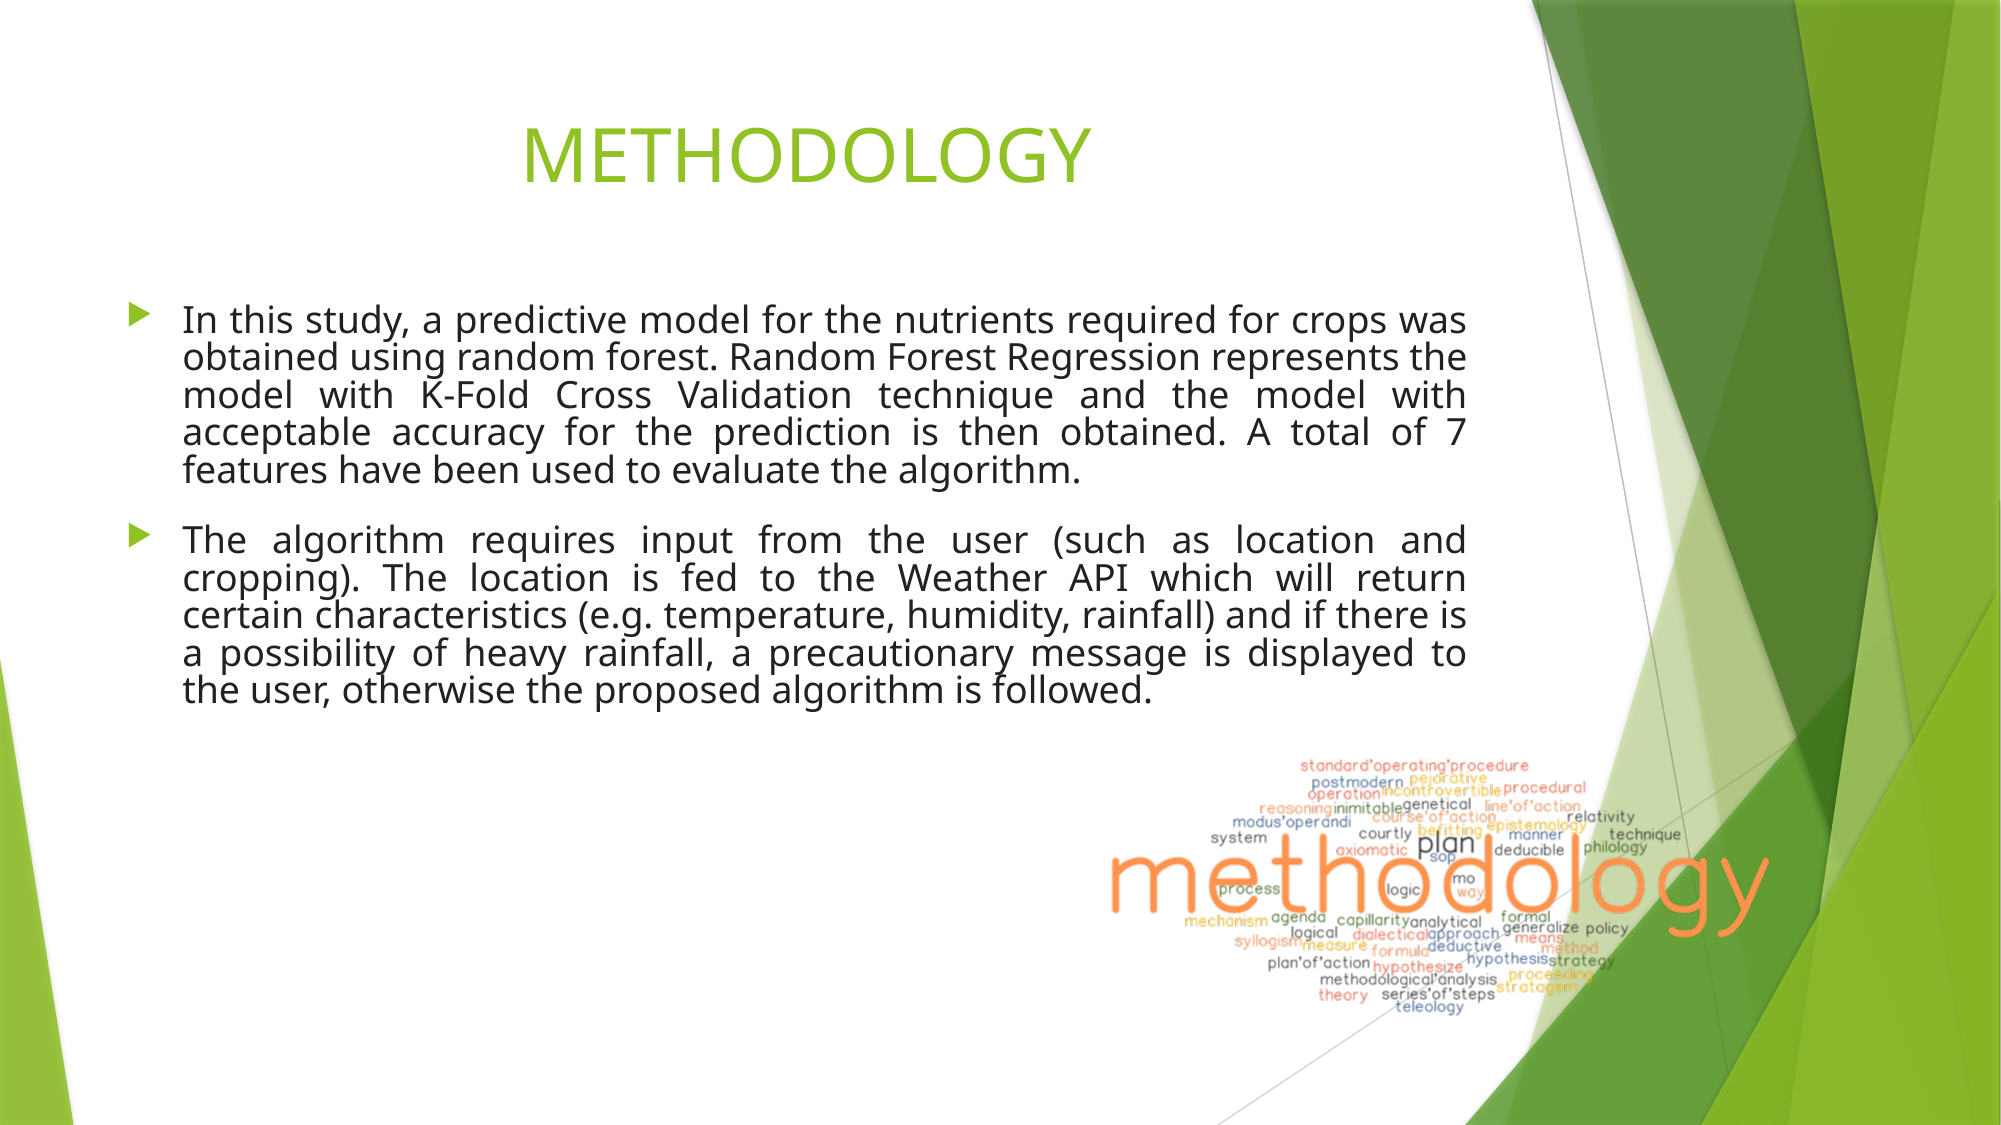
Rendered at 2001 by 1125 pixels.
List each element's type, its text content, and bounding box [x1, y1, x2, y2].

list In this study, a predictive model for the nutrients required for crops was obtained using random forest. Random Forest Regression represents the model with K-Fold Cross Validation technique and the model with acceptable accuracy for the prediction is then obtained. A total of 7 features have been used to evaluate the algorithm. The algorithm requires input from the user (such as location and cropping). The location is fed to the Weather API which will return certain characteristics (e.g. temperature, humidity, rainfall) and if there is a possibility of heavy rainfall, a precautionary message is displayed to the user, otherwise the proposed algorithm is followed. [111, 295, 1484, 991]
title METHODOLOGY [111, 99, 1522, 225]
picture [774, 506, 2000, 1125]
